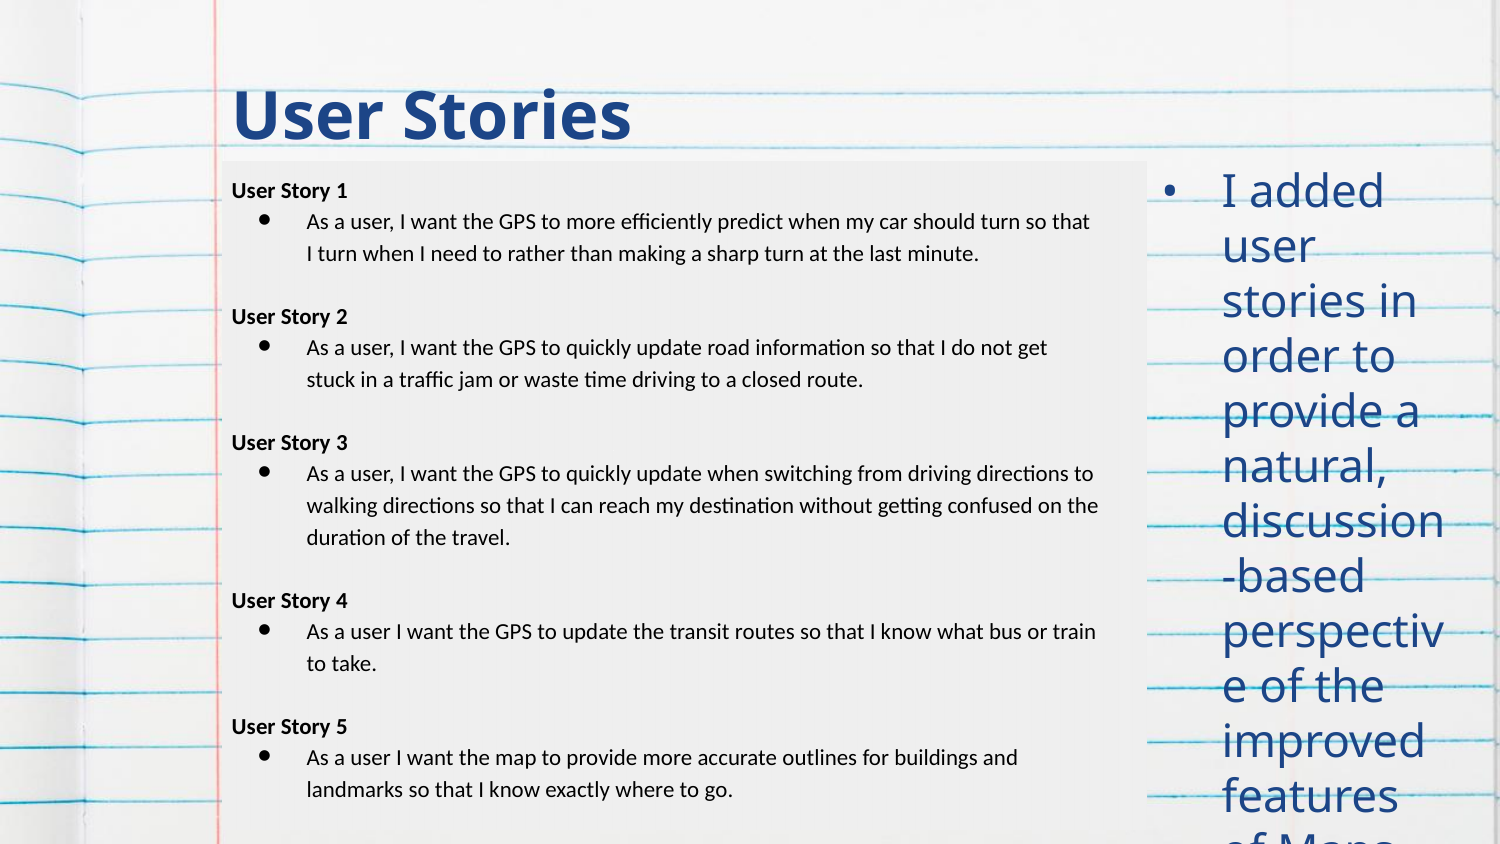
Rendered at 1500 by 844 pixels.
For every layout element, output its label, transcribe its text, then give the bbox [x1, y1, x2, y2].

title User Stories [231, 43, 1425, 153]
list I added user stories in order to provide a natural, discussion-based perspective of the improved features of Maps [1147, 161, 1446, 821]
picture [0, 0, 1500, 844]
